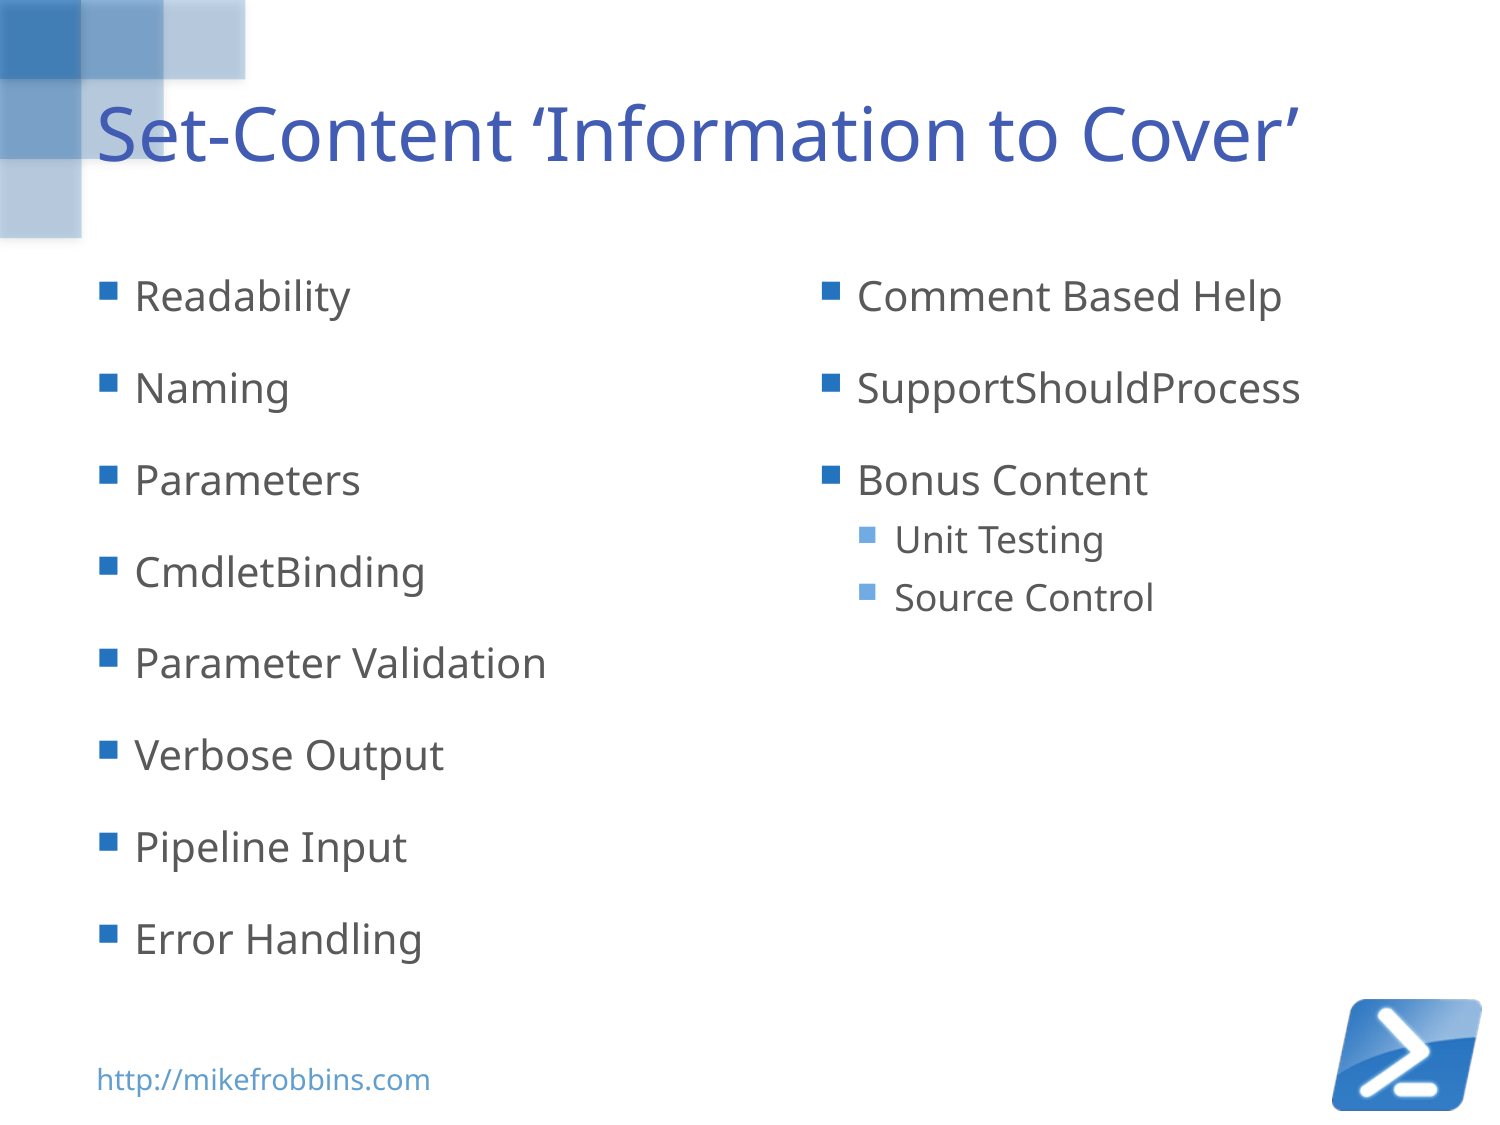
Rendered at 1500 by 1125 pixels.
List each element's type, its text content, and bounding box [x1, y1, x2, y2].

picture [1332, 999, 1482, 1111]
text_box Comment Based Help SupportShouldProcess Bonus Content Unit Testing Source Control [804, 262, 1429, 1005]
list Readability Naming Parameters CmdletBinding Parameter Validation Verbose Output Pipeline Input Error Handling [81, 262, 707, 1005]
title Set-Content ‘Information to Cover’ [81, 79, 1322, 263]
